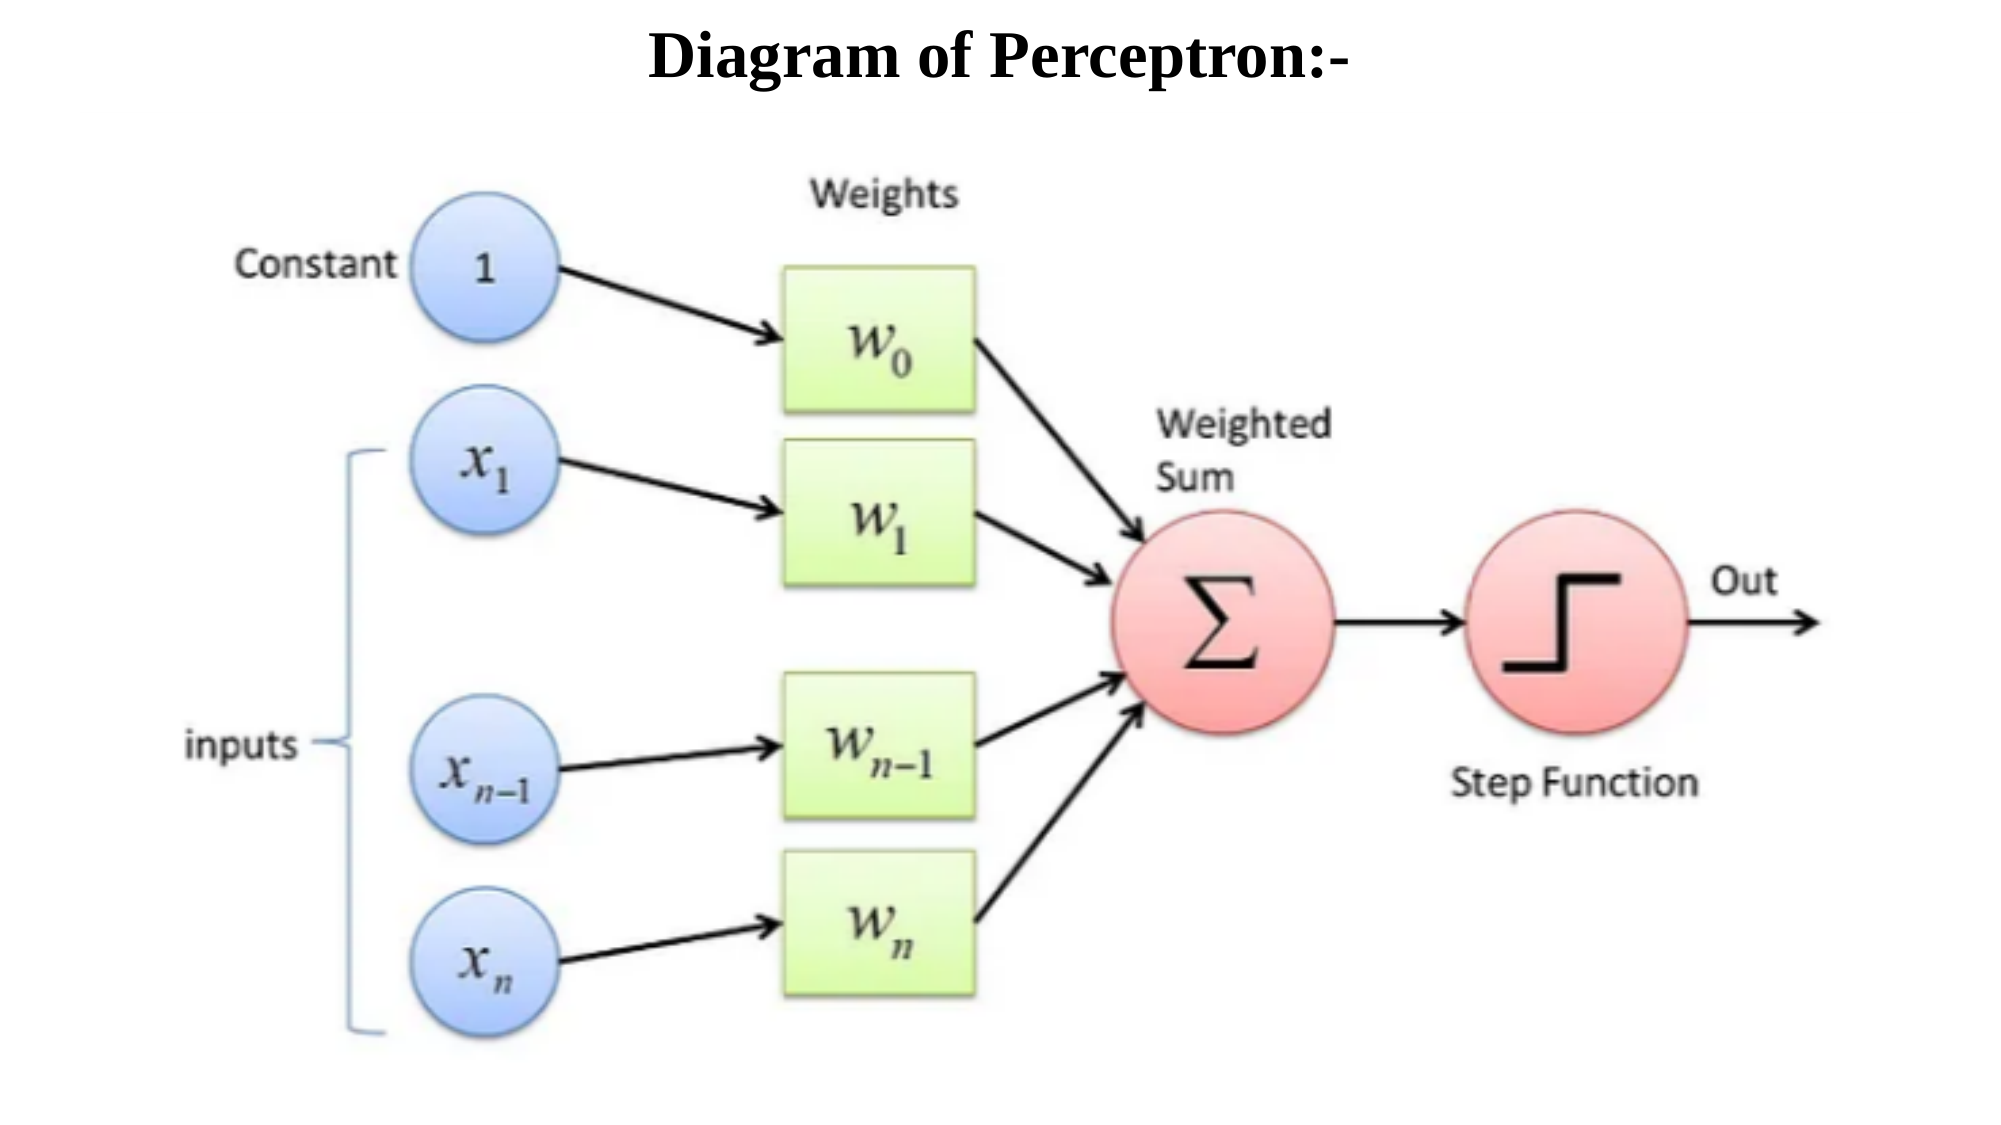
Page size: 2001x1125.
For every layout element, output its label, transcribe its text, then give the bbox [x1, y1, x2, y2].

picture [80, 111, 1920, 1087]
title Diagram of Perceptron:- [137, 0, 1863, 111]
